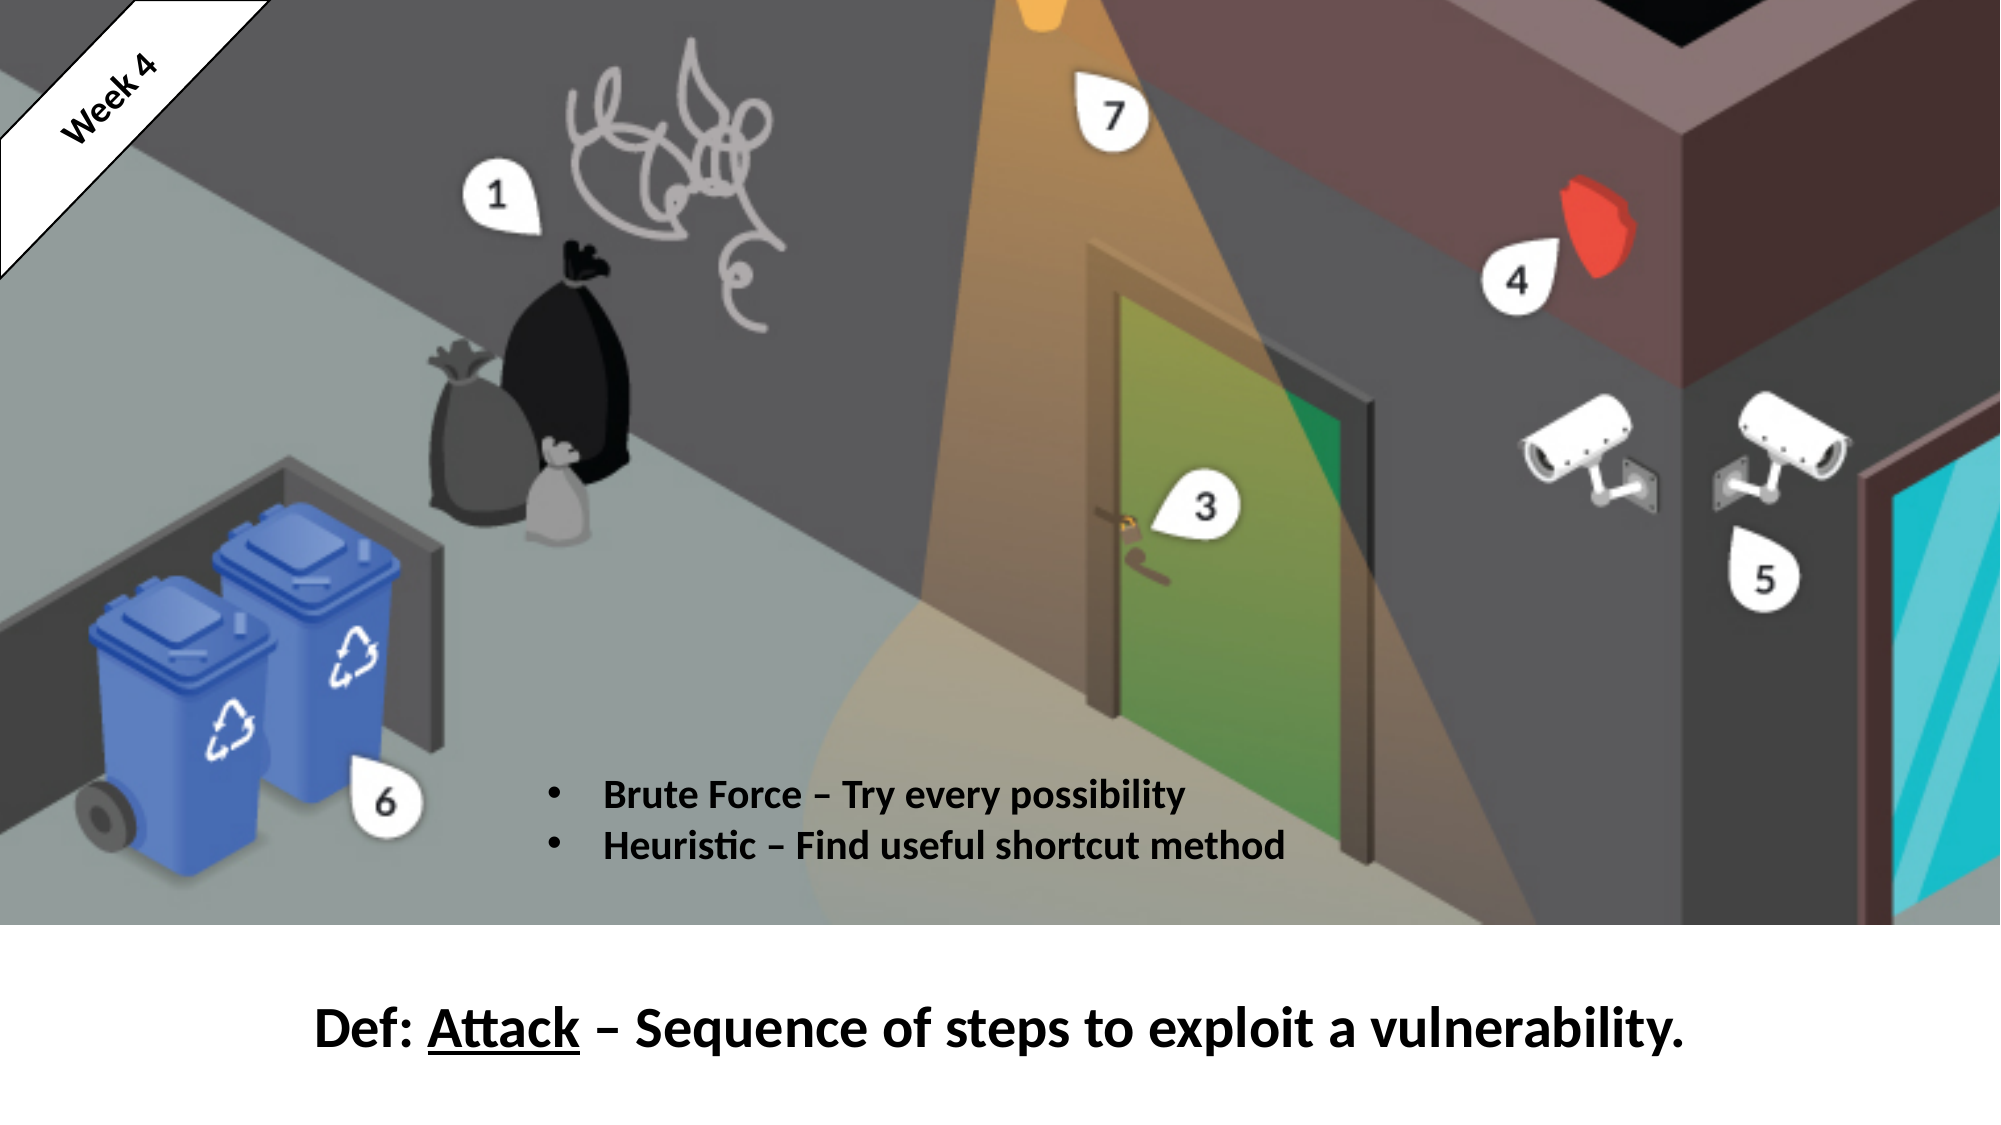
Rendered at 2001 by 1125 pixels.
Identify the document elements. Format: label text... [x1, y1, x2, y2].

title Def: Attack – Sequence of steps to exploit a vulnerability. [0, 934, 2000, 1123]
picture [0, 0, 2000, 925]
